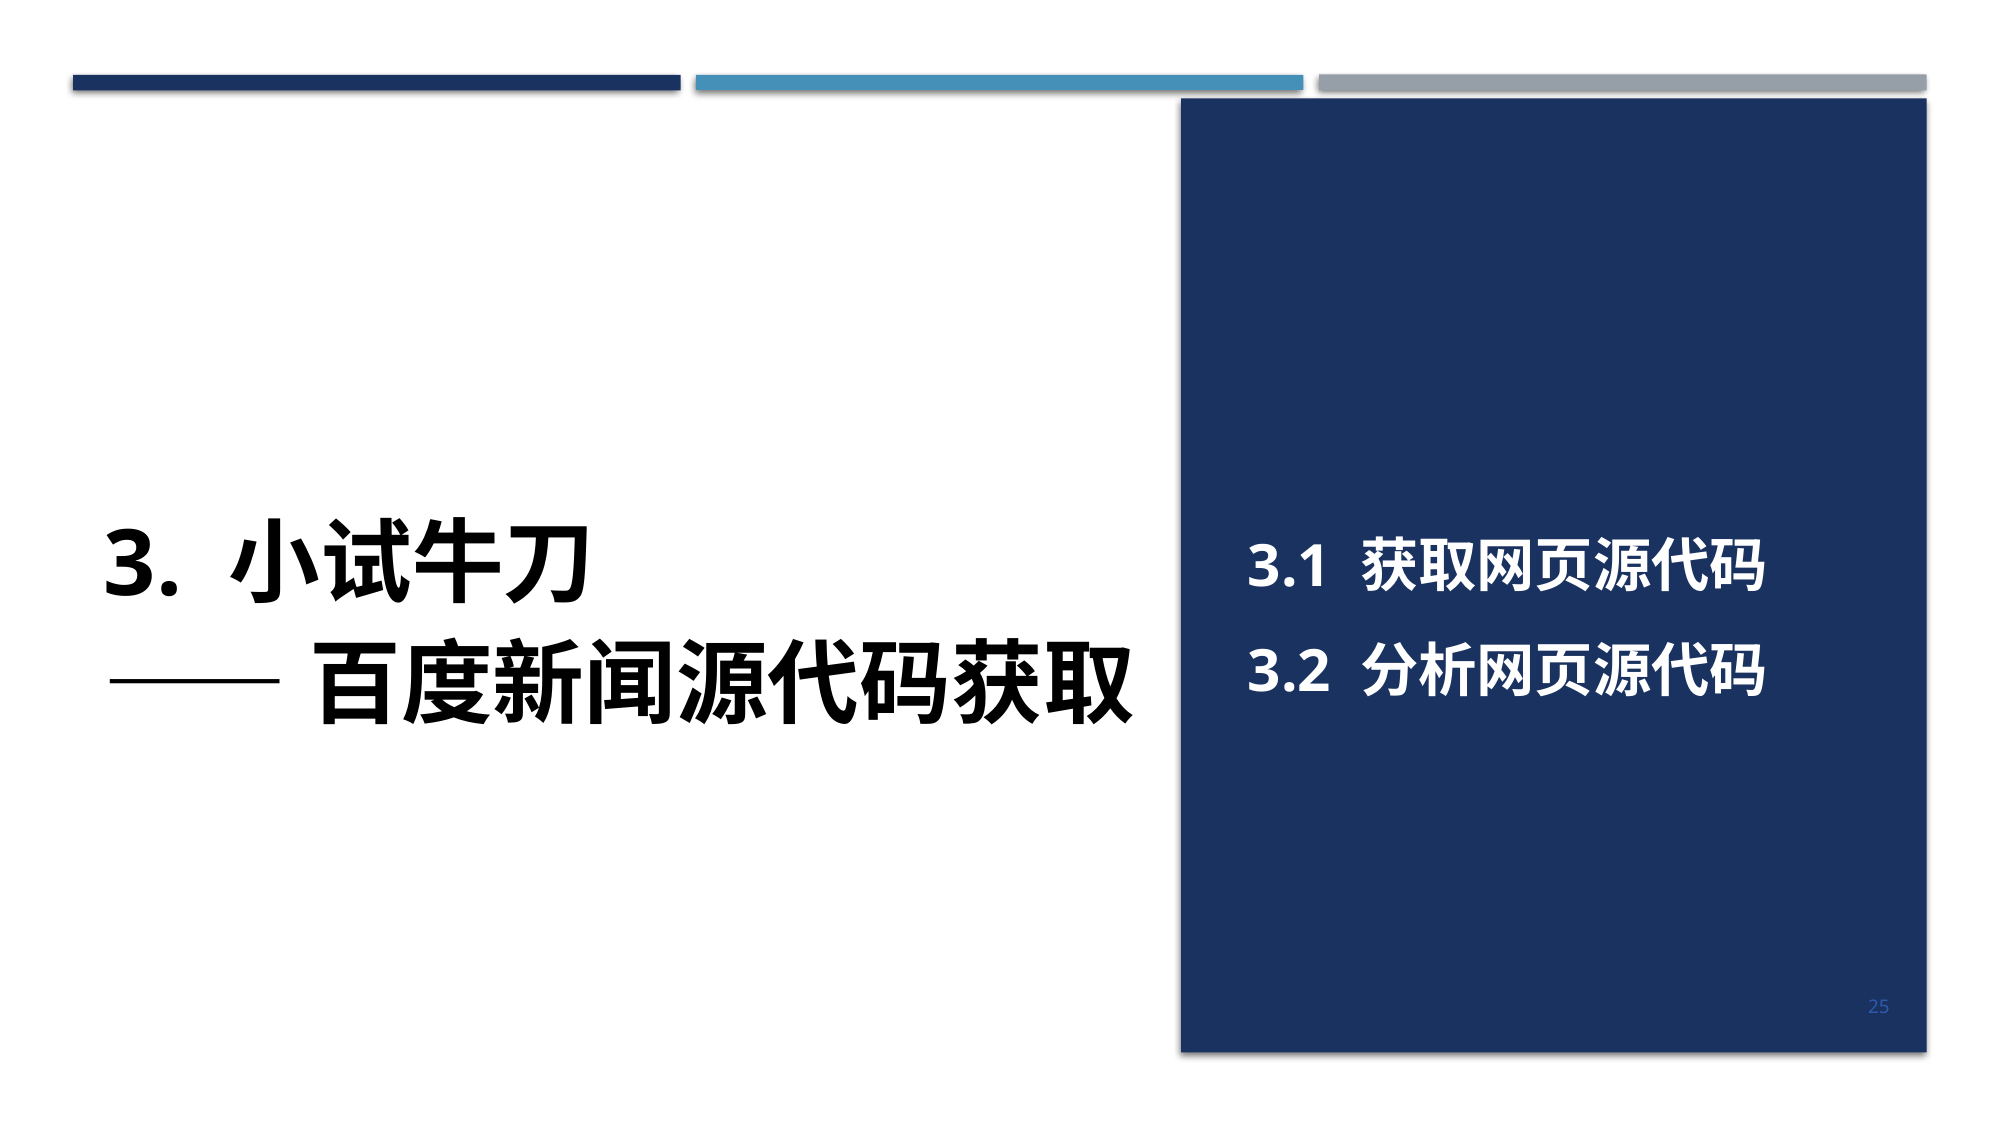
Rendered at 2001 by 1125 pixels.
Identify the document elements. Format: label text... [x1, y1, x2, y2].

text_box 3.1 获取网页源代码 3.2 分析网页源代码 [1233, 485, 1956, 710]
text_box 3. 小试牛刀 ——百度新闻源代码获取 [89, 485, 1168, 742]
slide_number 25 [1713, 977, 1905, 1037]
